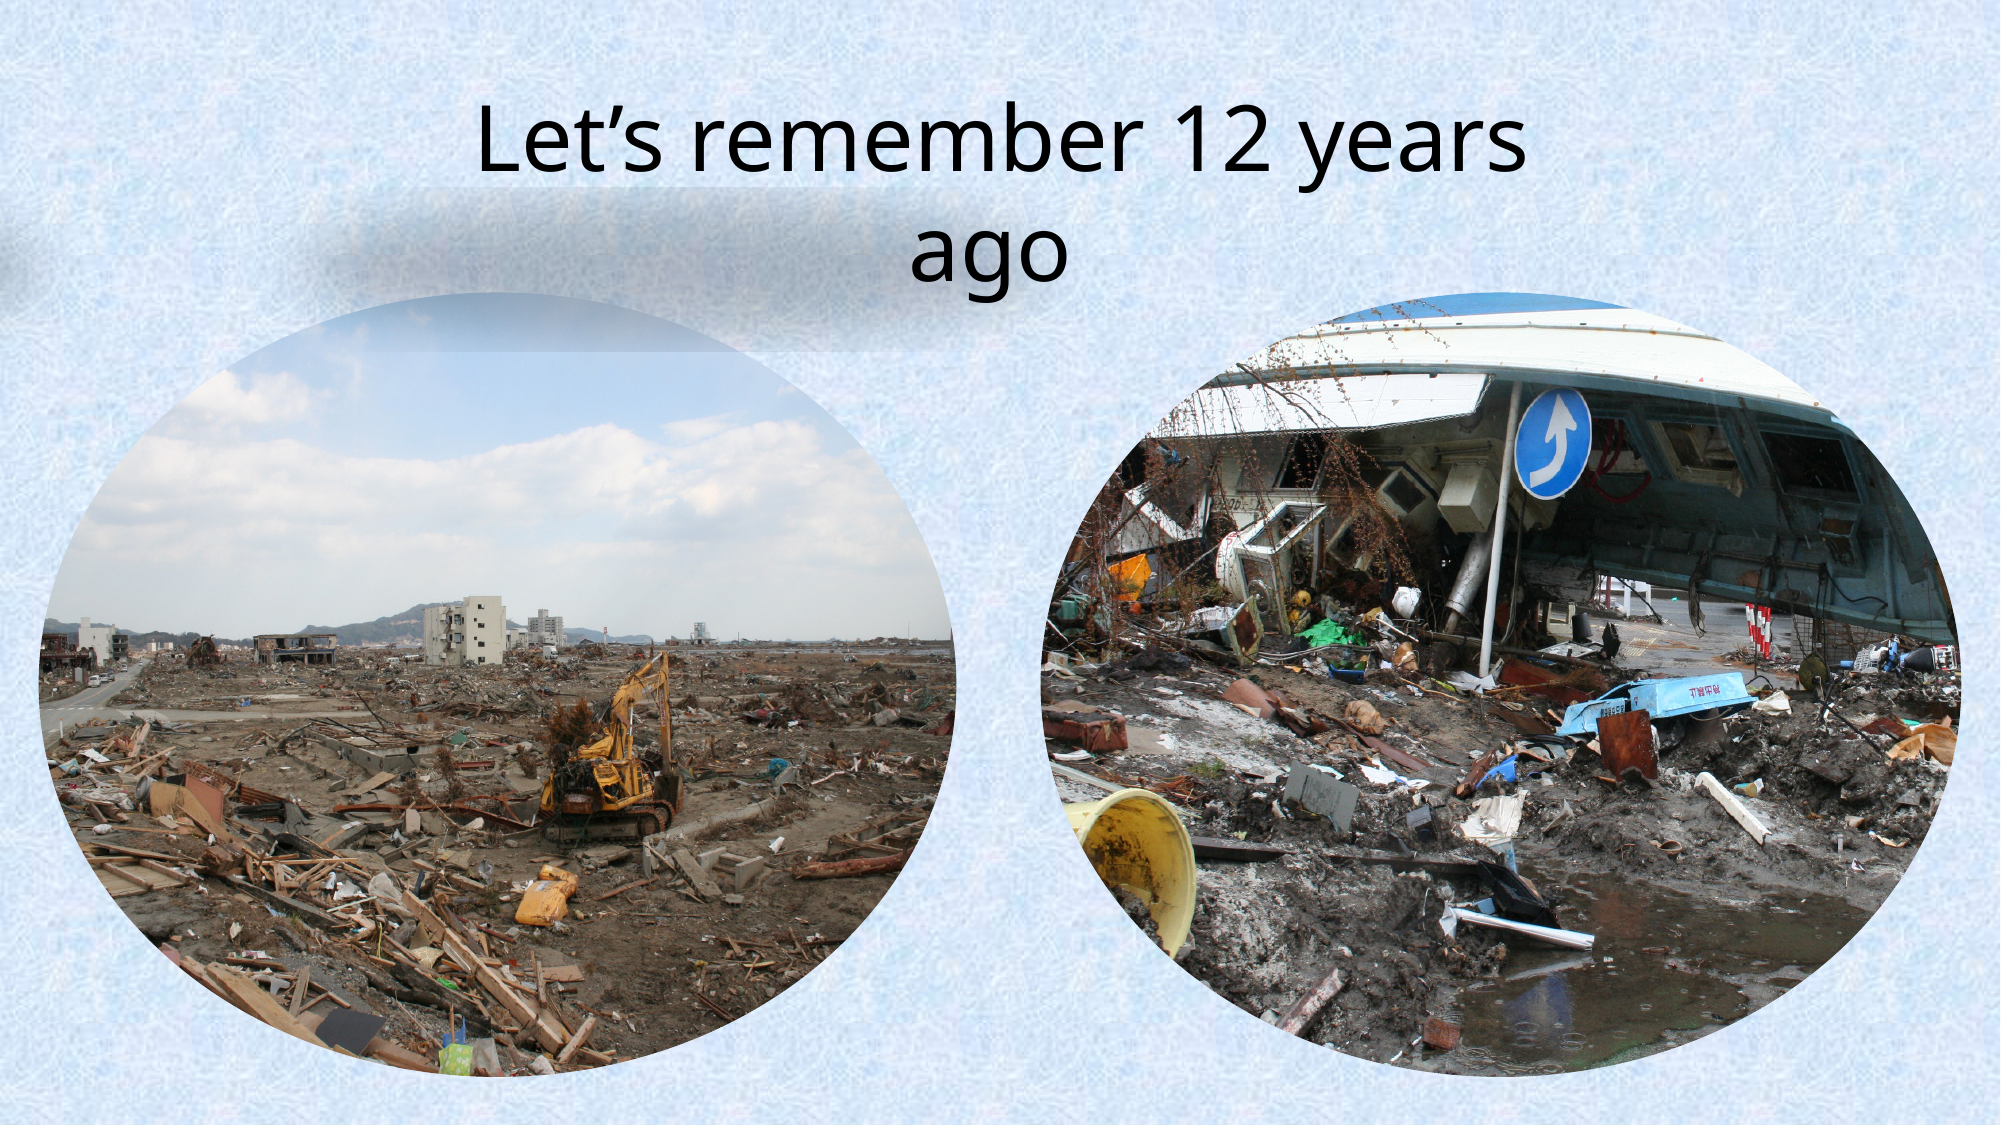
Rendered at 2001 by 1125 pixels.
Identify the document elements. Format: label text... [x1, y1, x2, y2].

text_box Let’s remember 12 years ago [441, 72, 1563, 292]
picture [0, 0, 2001, 1125]
